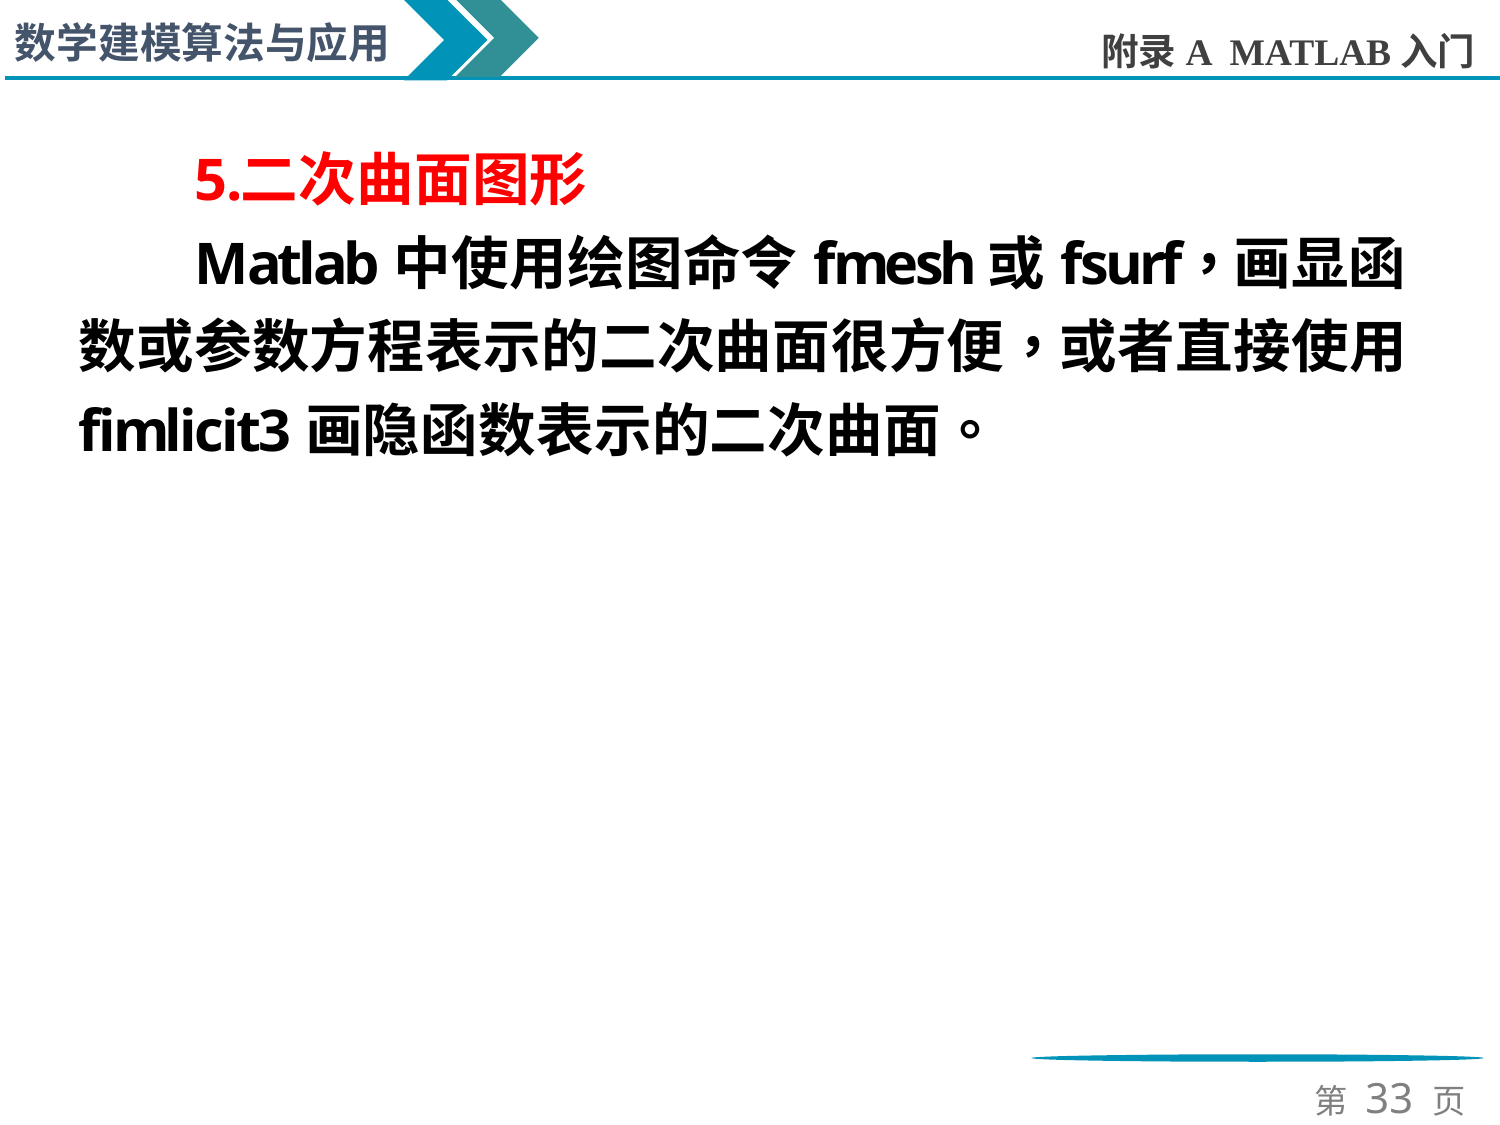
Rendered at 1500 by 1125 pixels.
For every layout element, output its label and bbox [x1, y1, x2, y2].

text_box [78, 141, 1405, 742]
